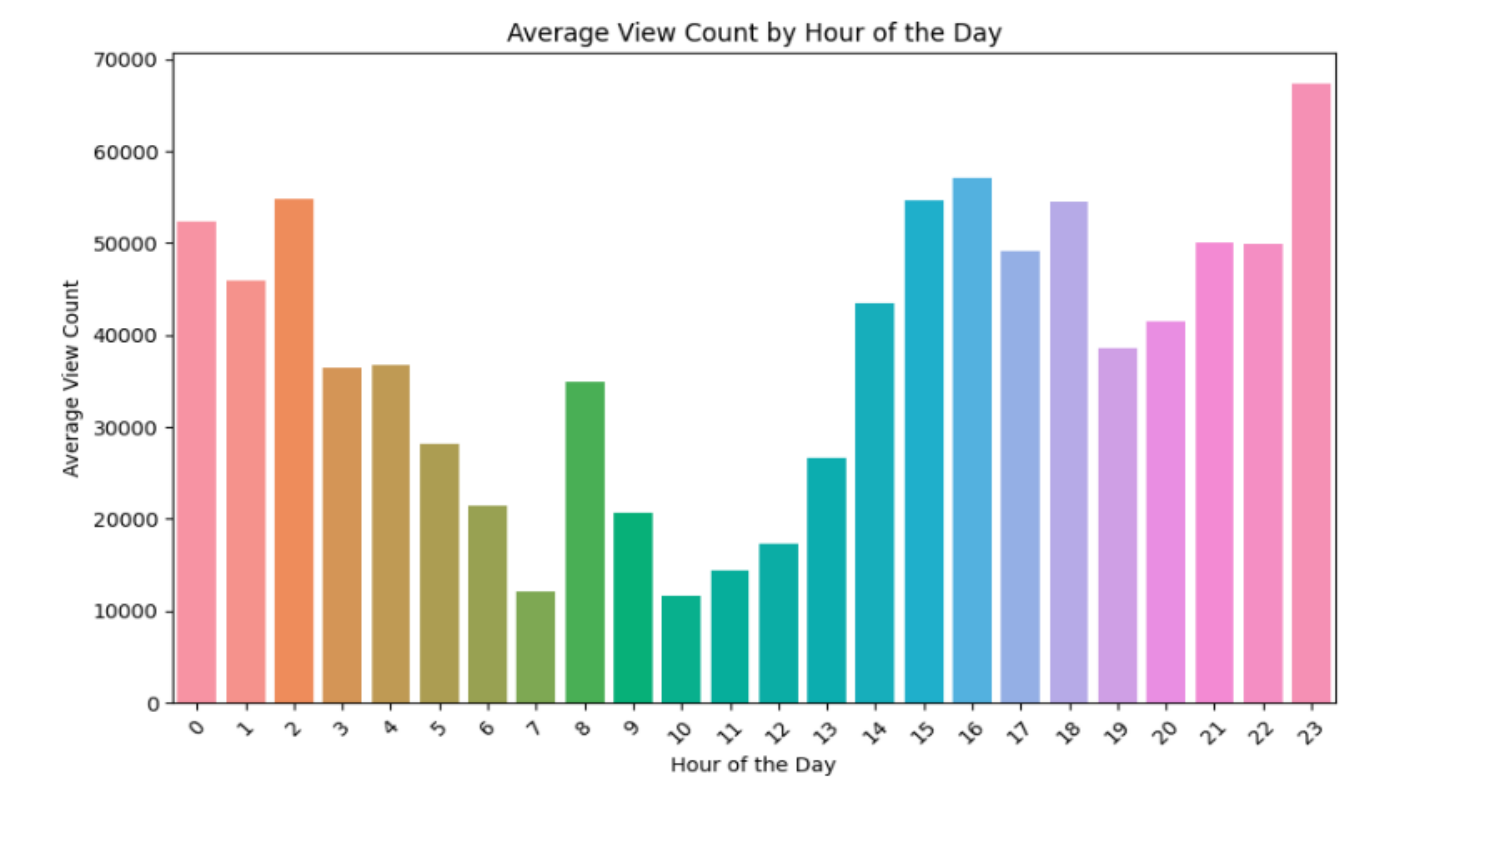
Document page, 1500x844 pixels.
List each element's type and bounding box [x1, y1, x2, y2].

picture [40, 10, 1374, 798]
